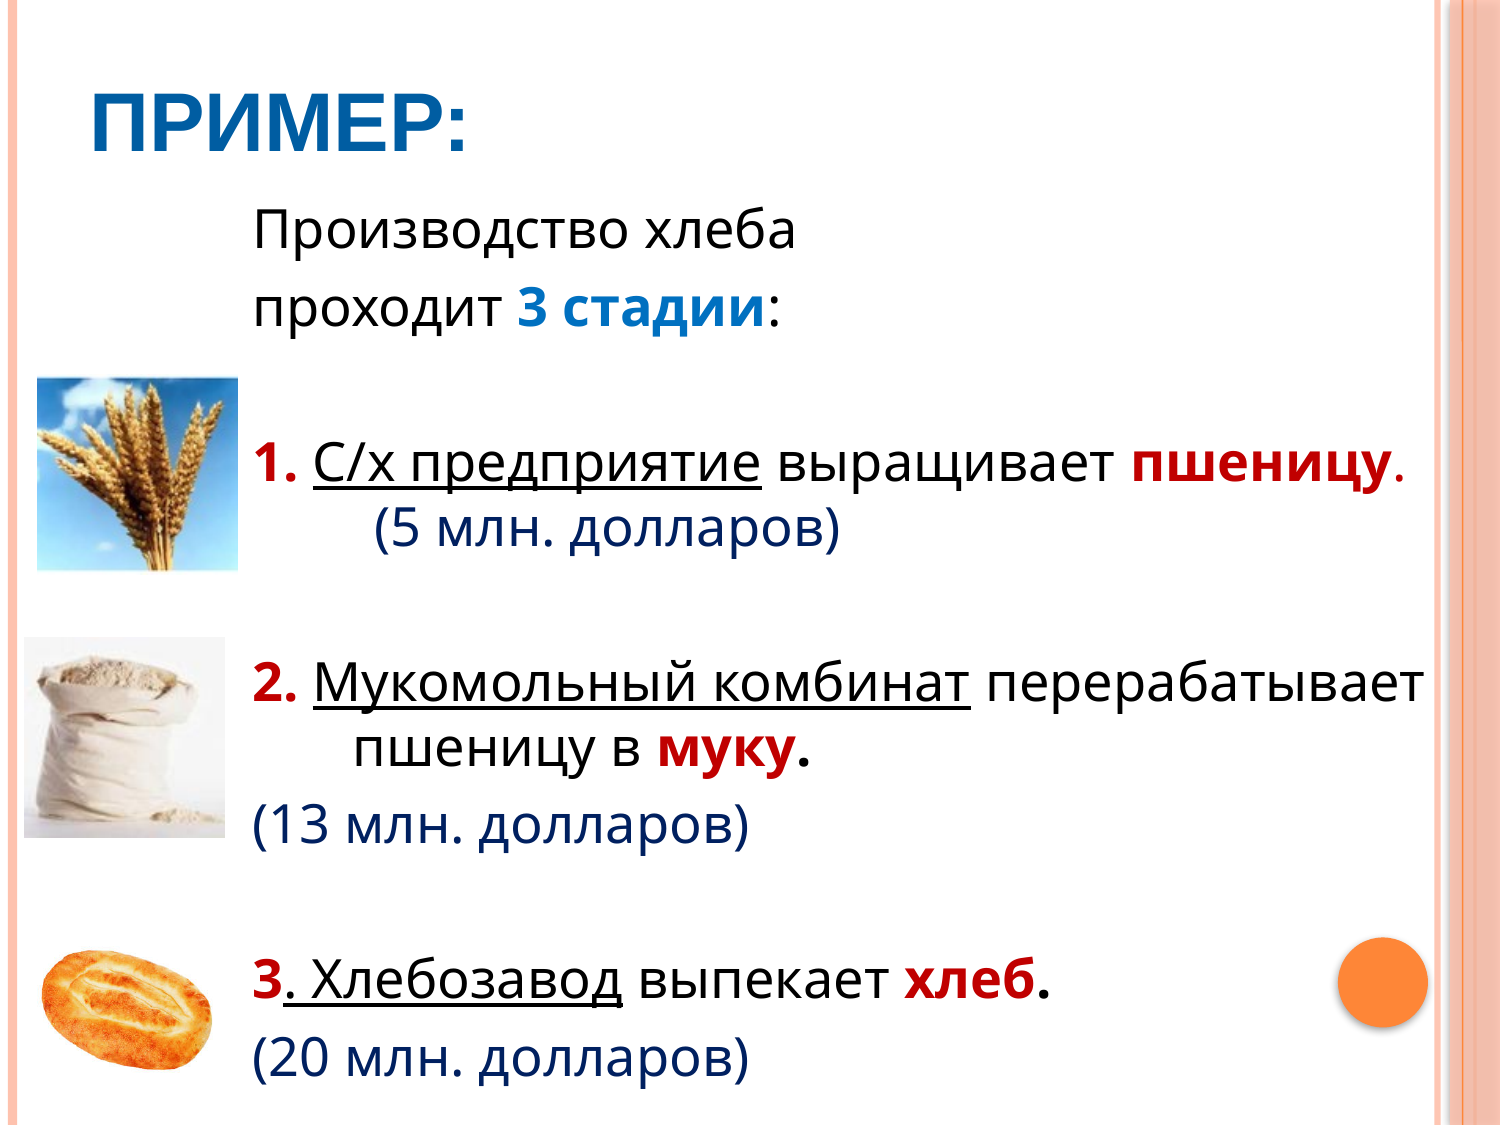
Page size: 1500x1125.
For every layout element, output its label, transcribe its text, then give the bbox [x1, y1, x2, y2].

picture [36, 924, 213, 1101]
title Пример: [75, 50, 1300, 175]
picture [36, 374, 238, 576]
list Производство хлеба проходит 3 стадии: 1. С/х предприятие выращивает пшеницу. (5 млн. долларов) 2. Мукомольный комбинат перерабатывает пшеницу в муку. (13 млн. долларов) 3. Хлебозавод выпекает хлеб. (20 млн. долларов) [237, 187, 1450, 1038]
picture [24, 636, 226, 838]
